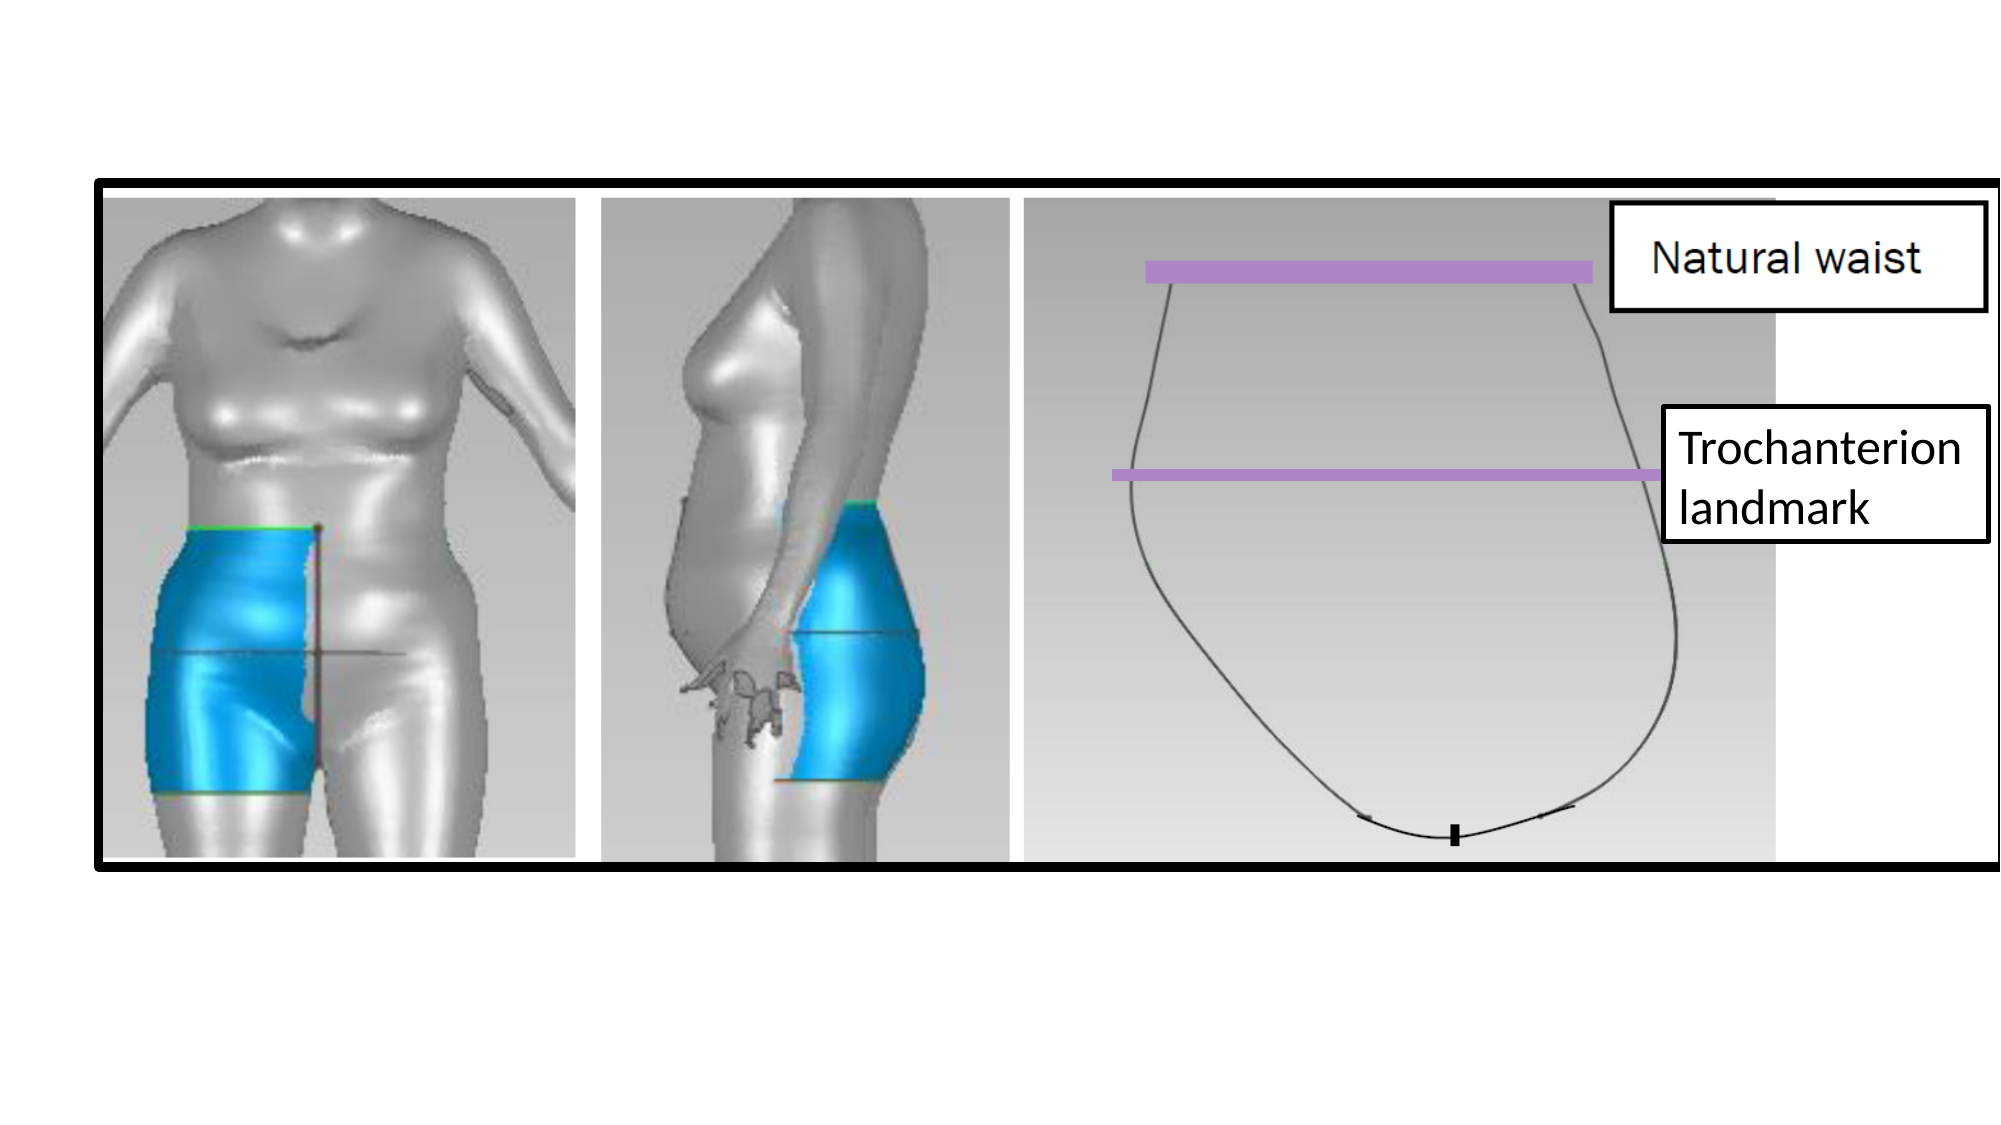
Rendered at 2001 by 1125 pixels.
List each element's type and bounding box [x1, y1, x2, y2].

picture [102, 187, 1999, 863]
